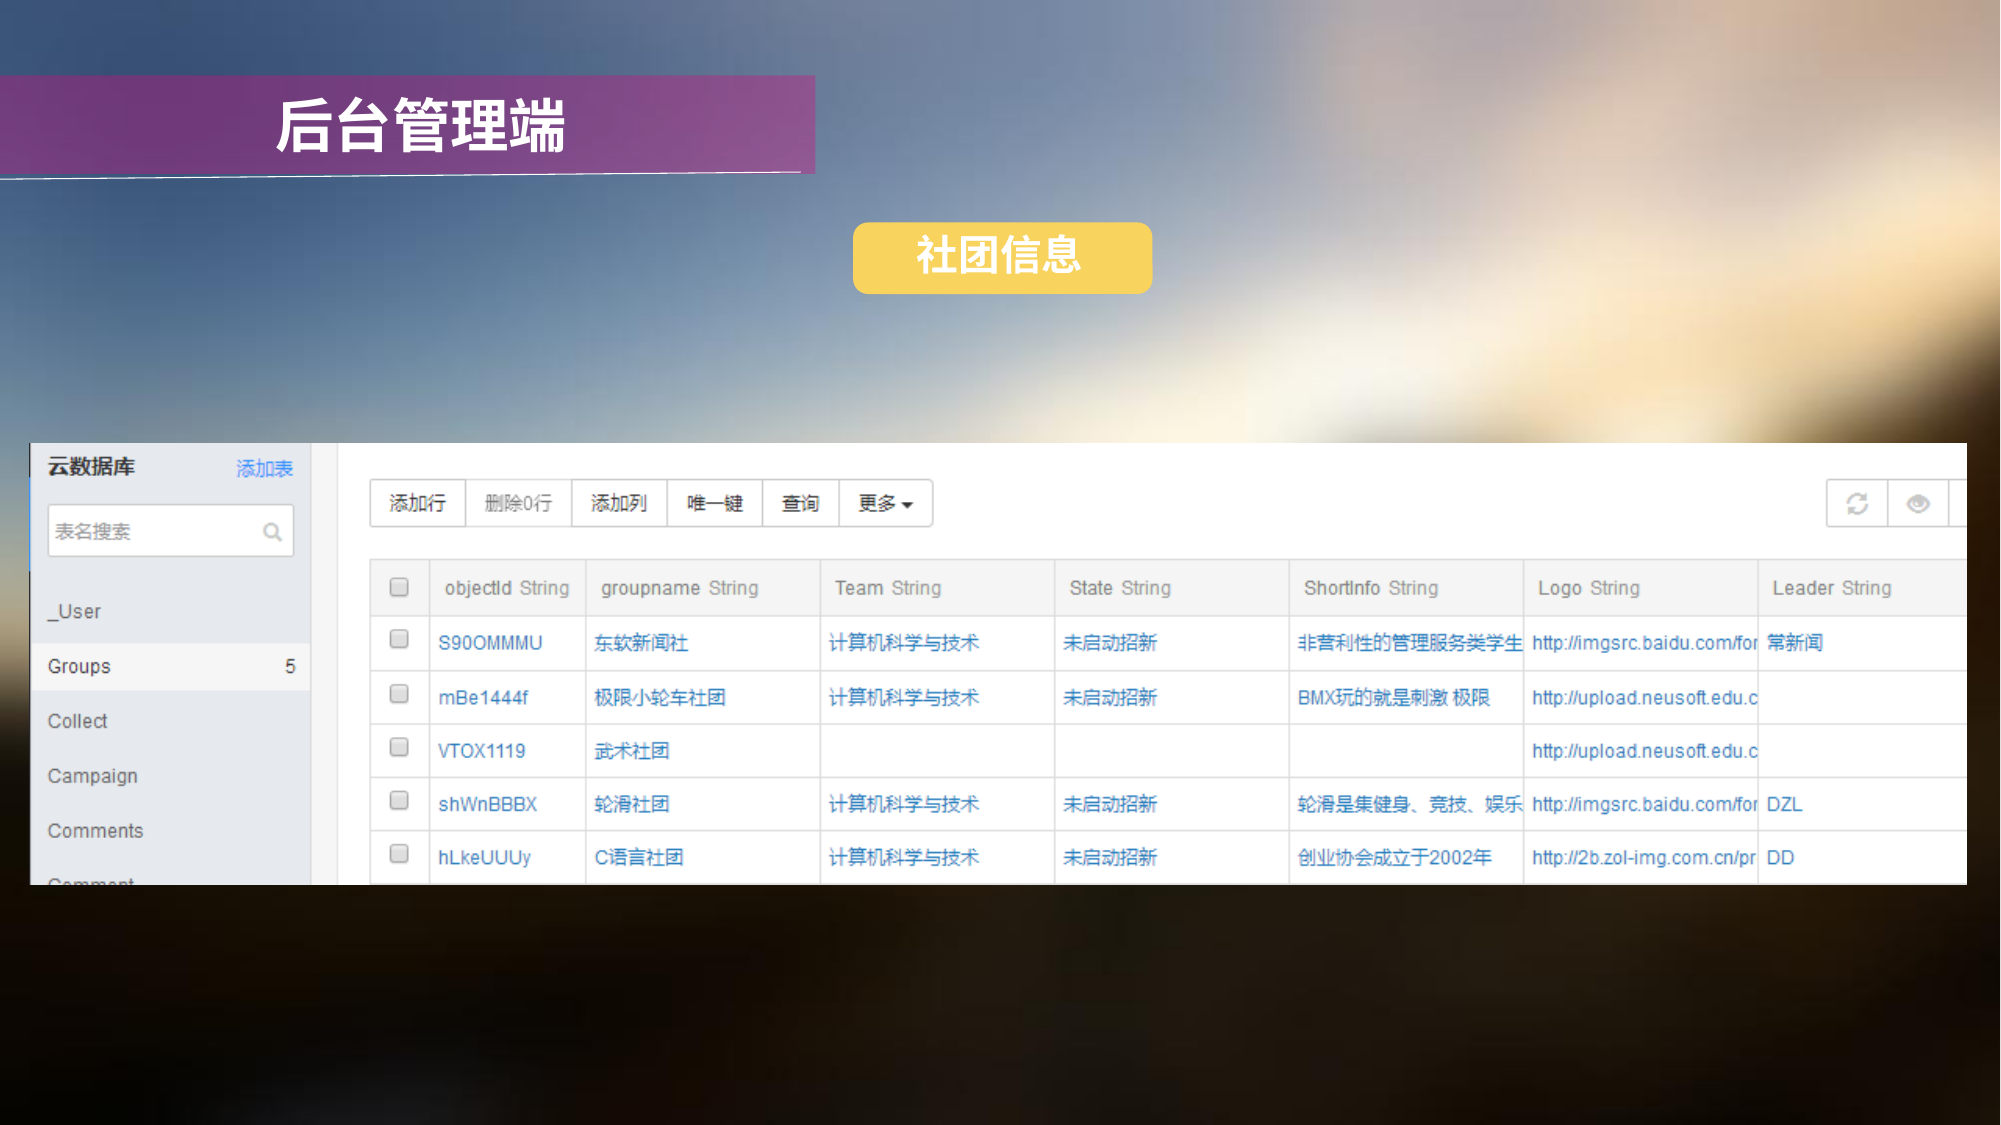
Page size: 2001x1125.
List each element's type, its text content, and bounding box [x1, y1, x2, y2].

picture [0, 0, 2001, 1125]
text_box 后台管理端 [0, 74, 816, 175]
text_box [852, 222, 1152, 296]
text_box 社团信息 [863, 221, 1182, 287]
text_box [0, 172, 801, 180]
